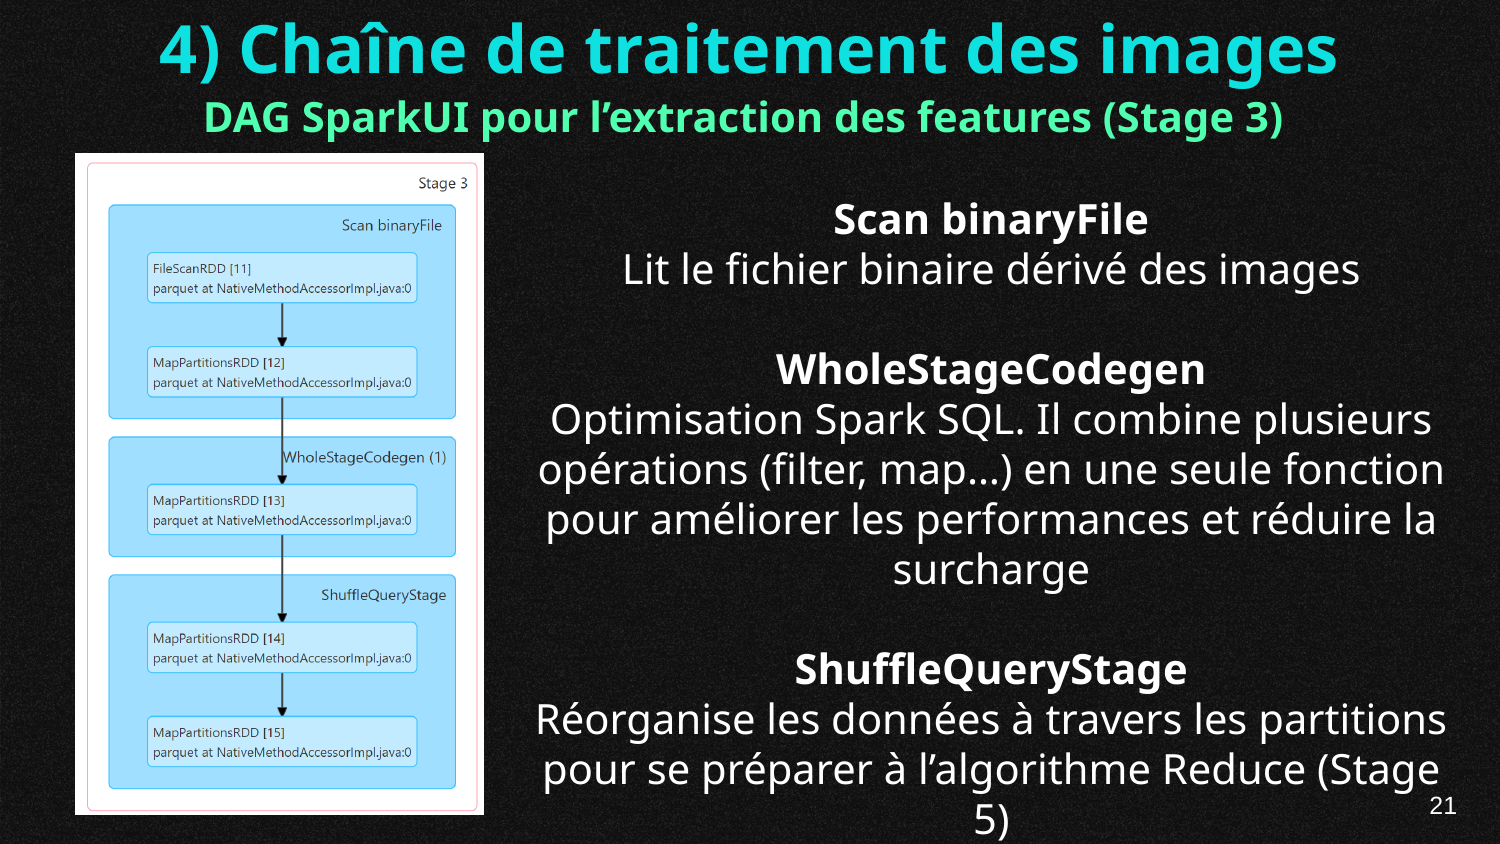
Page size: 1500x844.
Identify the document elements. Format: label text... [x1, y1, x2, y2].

text_box 4) Chaîne de traitement des images [0, 0, 1500, 113]
text_box DAG SparkUI pour l’extraction des features (Stage 3) [0, 75, 1499, 154]
text_box Scan binaryFile Lit le fichier binaire dérivé des images WholeStageCodegen Optimisation Spark SQL. Il combine plusieurs opérations (filter, map…) en une seule fonction pour améliorer les performances et réduire la surcharge ShuffleQueryStage Réorganise les données à travers les partitions pour se préparer à l’algorithme Reduce (Stage 5) [509, 177, 1474, 792]
picture [74, 153, 485, 815]
